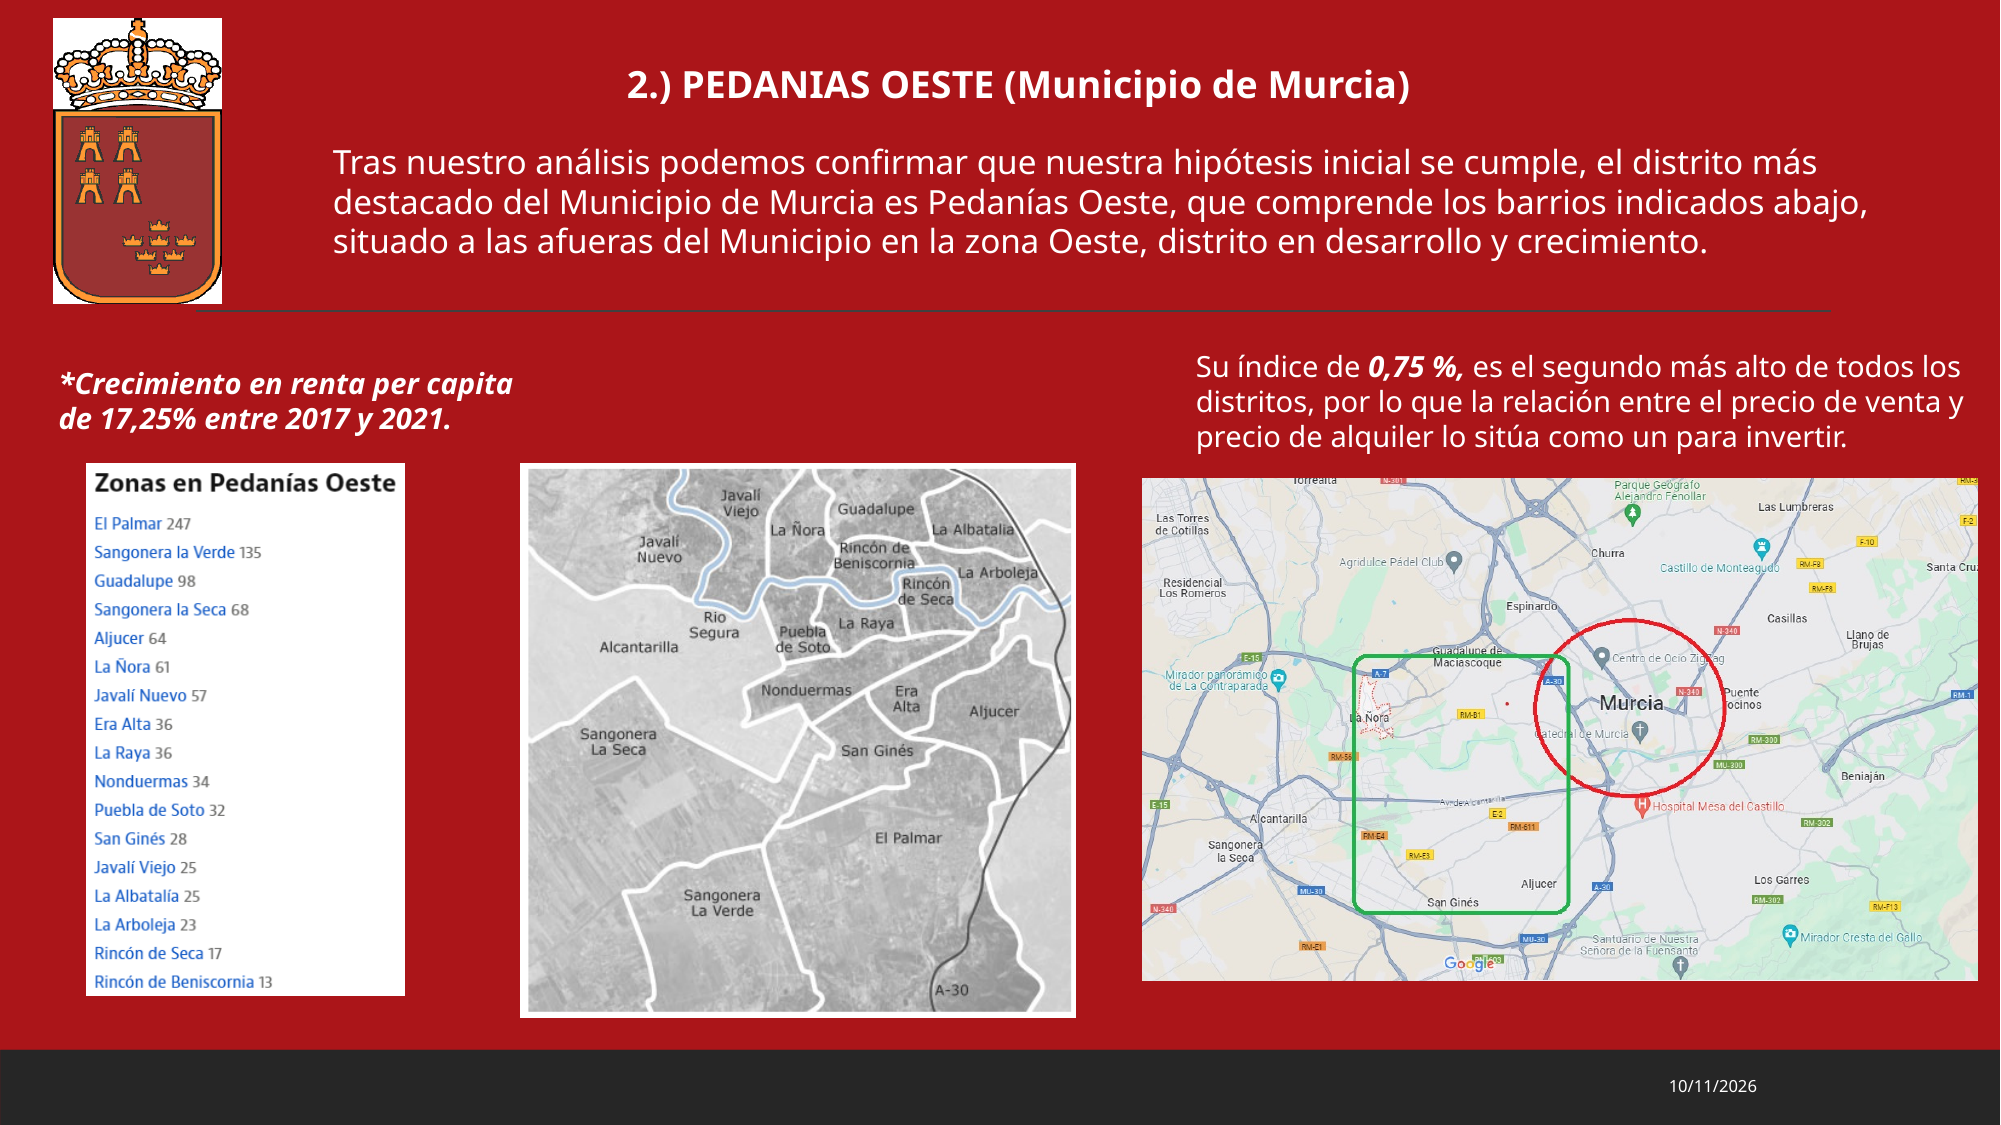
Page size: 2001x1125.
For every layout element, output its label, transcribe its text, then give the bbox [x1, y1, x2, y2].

text_box Su índice de 0,75 %, es el segundo más alto de todos los distritos, por lo que la relación entre el precio de venta y precio de alquiler lo sitúa como un para invertir. [1180, 340, 1990, 461]
picture [519, 462, 1076, 1018]
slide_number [1348, 1057, 1773, 1118]
text_box *Crecimiento en renta per capita de 17,25% entre 2017 y 2021. [43, 358, 553, 443]
picture [85, 462, 406, 996]
text_box Tras nuestro análisis podemos confirmar que nuestra hipótesis inicial se cumple, el distrito más destacado del Municipio de Murcia es Pedanías Oeste, que comprende los barrios indicados abajo, situado a las afueras del Municipio en la zona Oeste, distrito en desarrollo y crecimiento. [318, 133, 1910, 268]
picture [52, 18, 223, 305]
picture [1141, 477, 1979, 981]
text_box 2.) PEDANIAS OESTE (Municipio de Murcia) [612, 53, 1947, 114]
